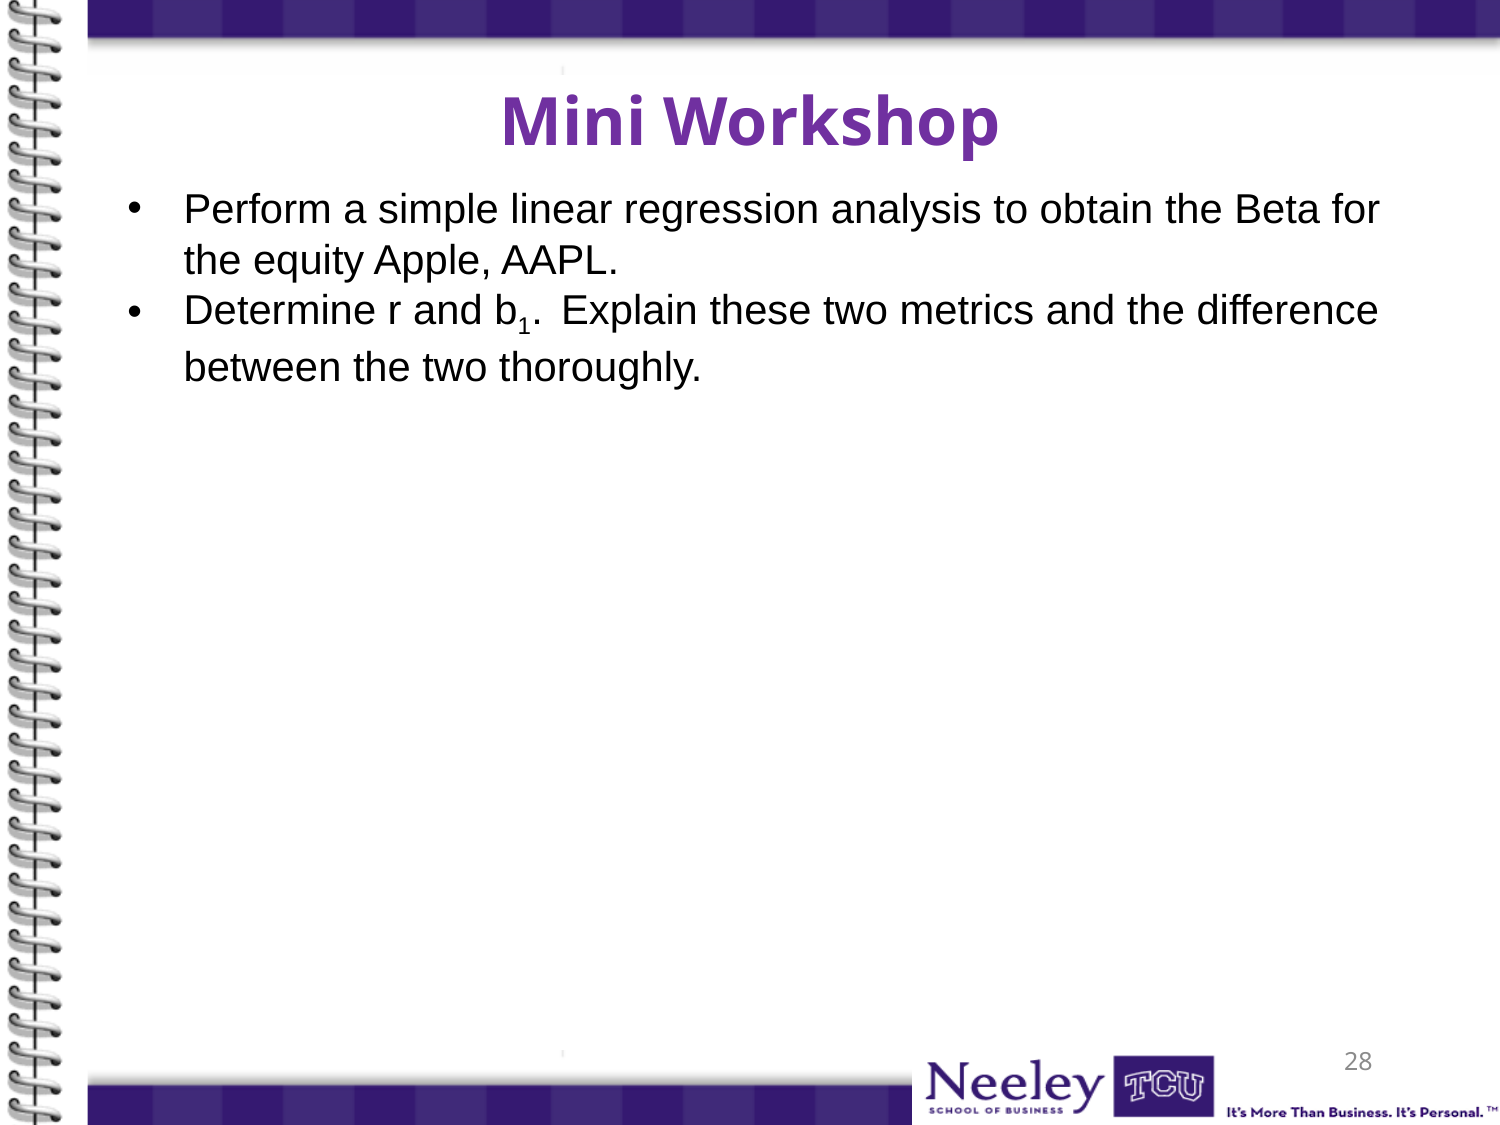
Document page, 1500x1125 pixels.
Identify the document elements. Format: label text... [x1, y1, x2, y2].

text_box Mini Workshop [112, 63, 1388, 174]
text_box Perform a simple linear regression analysis to obtain the Beta for the equity Apple, AAPL. Determine r and b1. Explain these two metrics and the difference between the two thoroughly. [112, 174, 1450, 447]
picture [0, 0, 1500, 1125]
